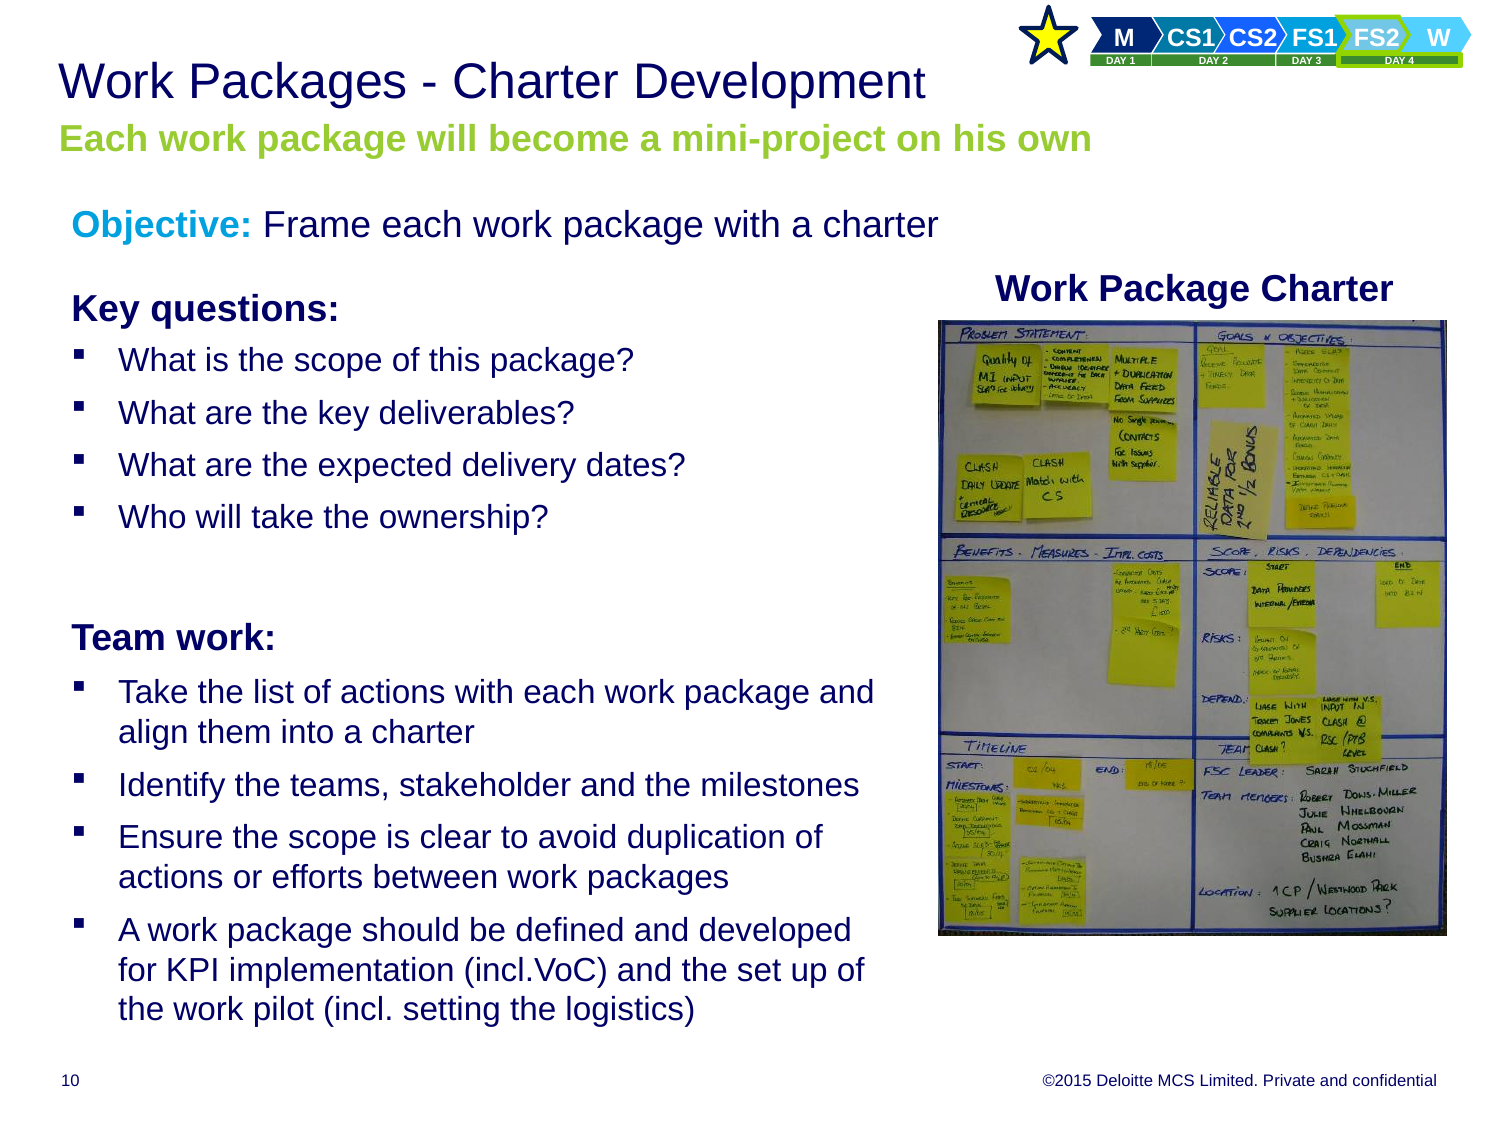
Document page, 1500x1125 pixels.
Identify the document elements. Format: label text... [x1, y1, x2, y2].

text_box Work Package Charter [980, 256, 1409, 317]
title Work Packages - Charter Development Each work package will become a mini-project on his own [58, 58, 1436, 161]
text_box [1018, 4, 1079, 65]
list Objective: Frame each work package with a charter [59, 187, 1089, 263]
picture [937, 320, 1447, 936]
text_box Key questions: What is the scope of this package? What are the key deliverables? What are the expected delivery dates? Who will take the ownership? Team work: Take the list of actions with each work package and align them into a charter Identify the teams, stakeholder and the milestones Ensure the scope is clear to avoid duplication of actions or efforts between work packages A work package should be defined and developed for KPI implementation (incl.VoC) and the set up of the work pilot (incl. setting the logistics) [59, 272, 891, 1023]
slide_number 10 [60, 1069, 374, 1091]
